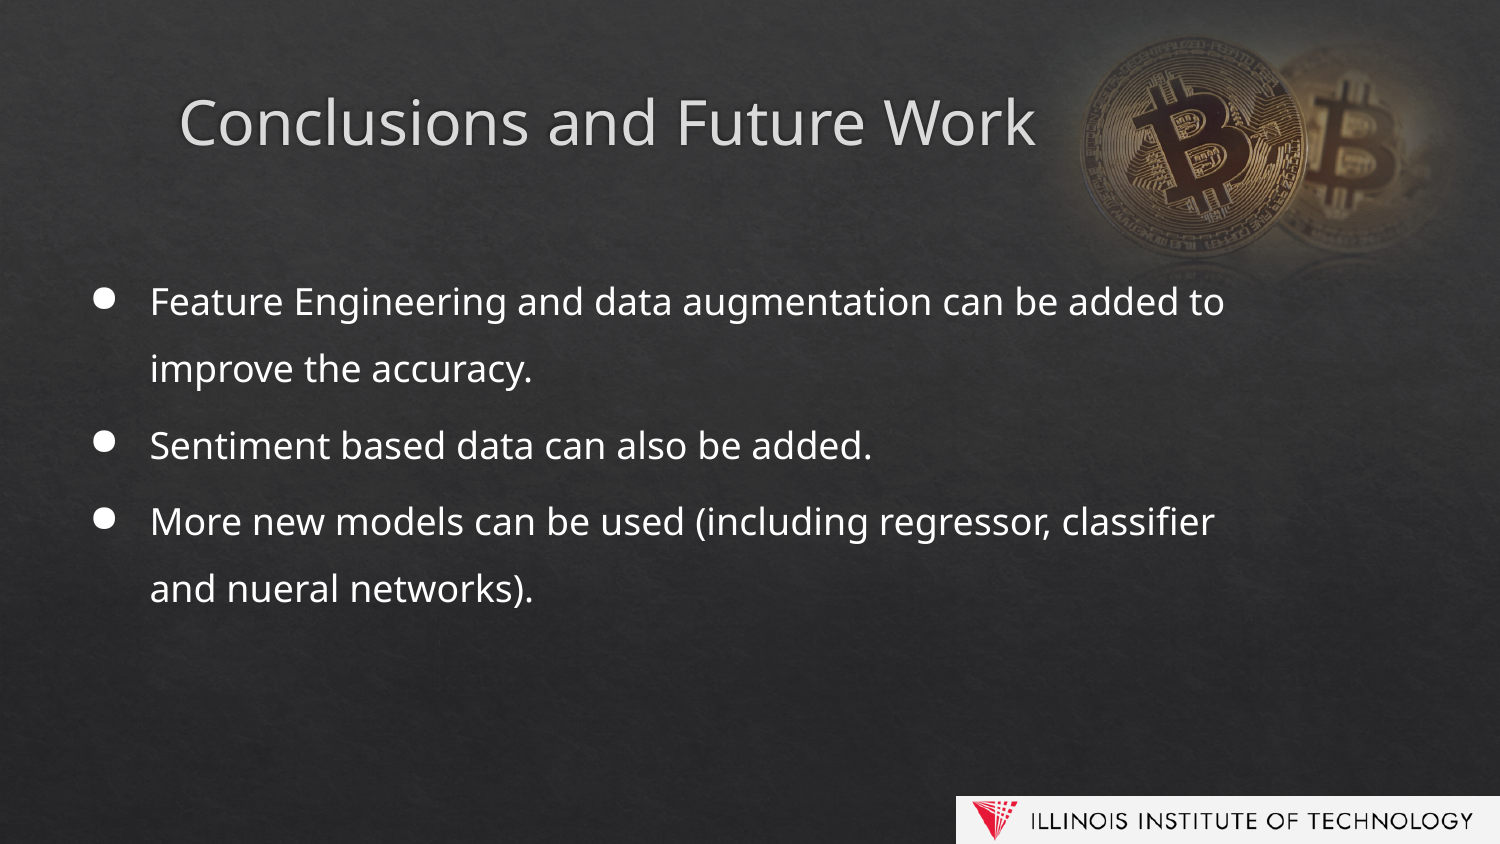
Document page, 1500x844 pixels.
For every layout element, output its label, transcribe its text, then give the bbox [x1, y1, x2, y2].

title Conclusions and Future Work [63, 48, 1000, 192]
picture [956, 795, 1500, 844]
text_box Feature Engineering and data augmentation can be added to improve the accuracy. Sentiment based data can also be added. More new models can be used (including regressor, classifier and nueral networks). [87, 246, 1285, 611]
picture [1008, 0, 1500, 315]
